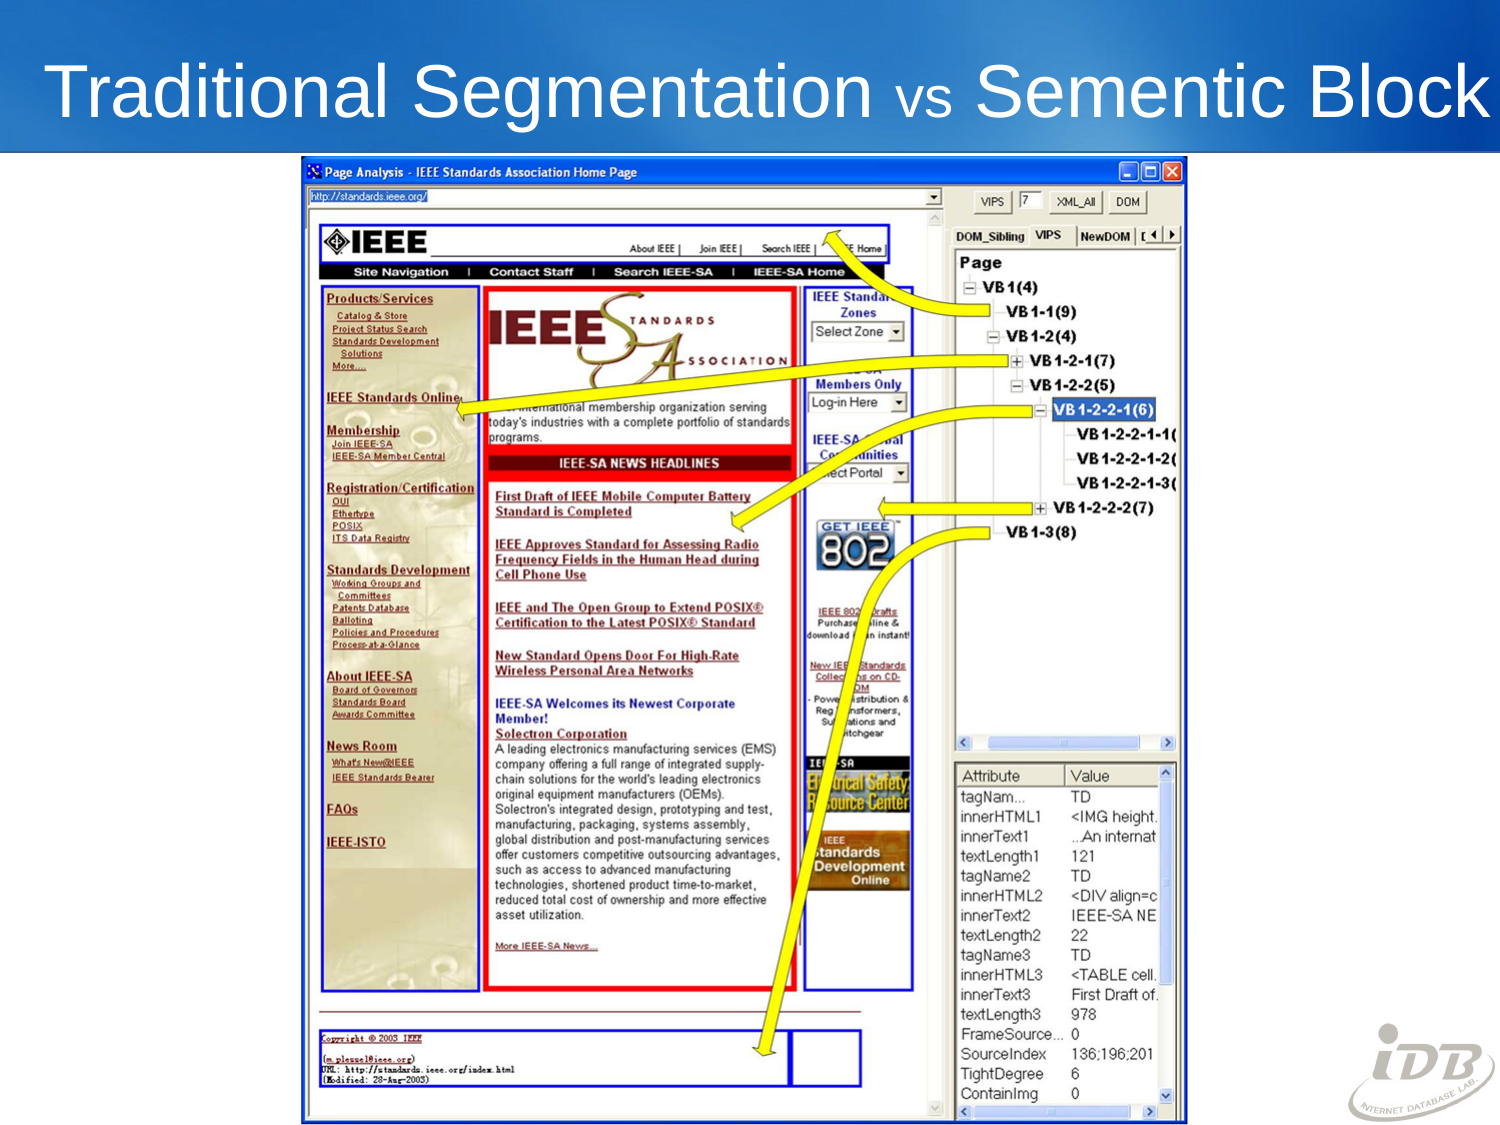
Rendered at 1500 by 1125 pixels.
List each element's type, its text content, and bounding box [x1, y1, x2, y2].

title Traditional Segmentation vs Sementic Block [28, 23, 1500, 153]
picture [0, 0, 1500, 151]
picture [0, 153, 1500, 1125]
